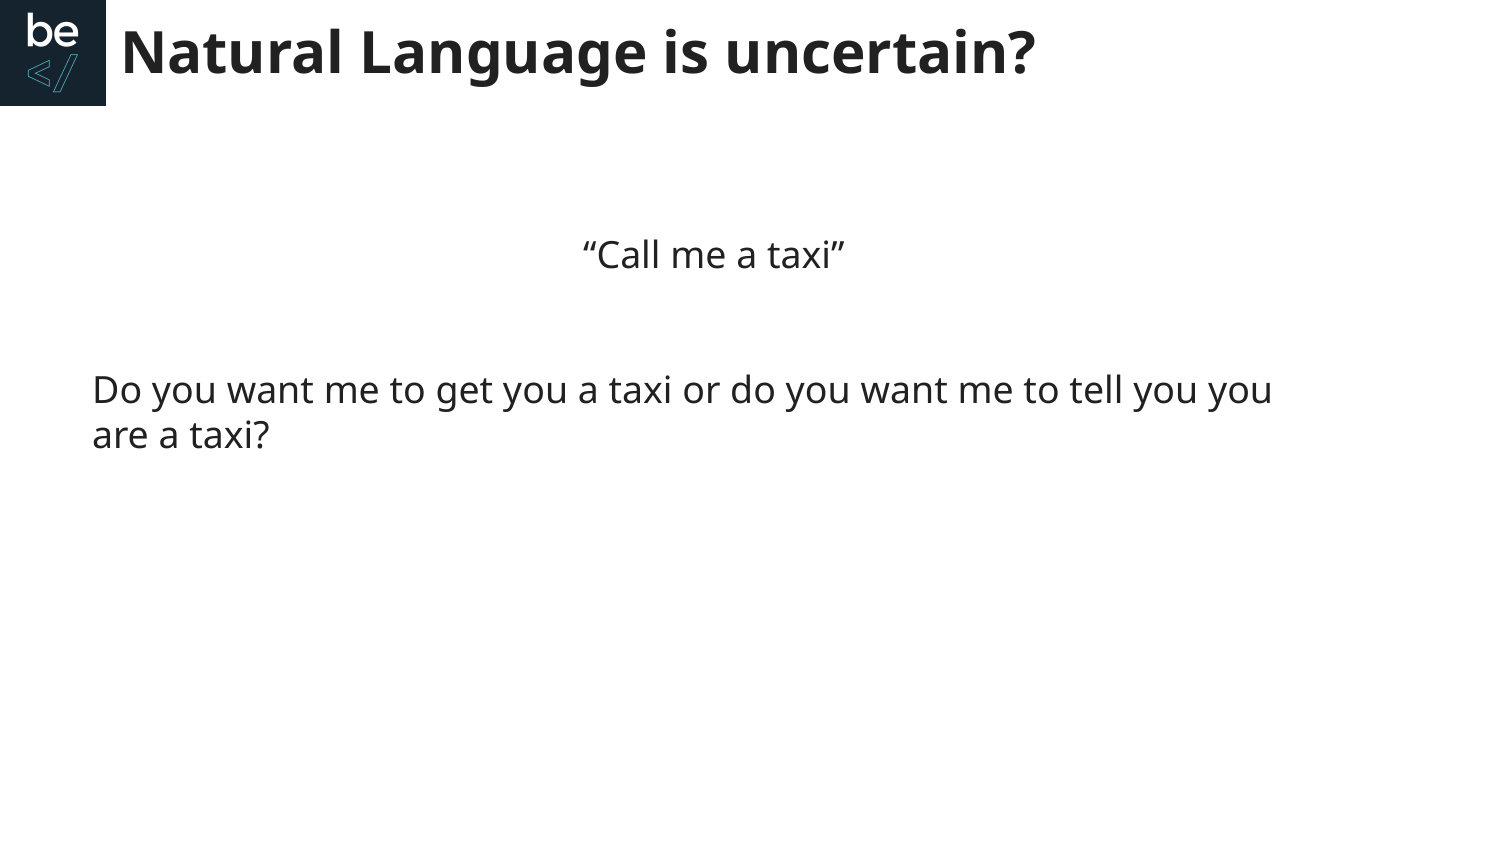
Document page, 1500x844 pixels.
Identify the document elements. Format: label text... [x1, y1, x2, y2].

text_box “Call me a taxi” Do you want me to get you a taxi or do you want me to tell you you are a taxi? [77, 216, 1351, 736]
title Natural Language is uncertain? [105, 0, 1449, 134]
picture [0, 0, 105, 106]
